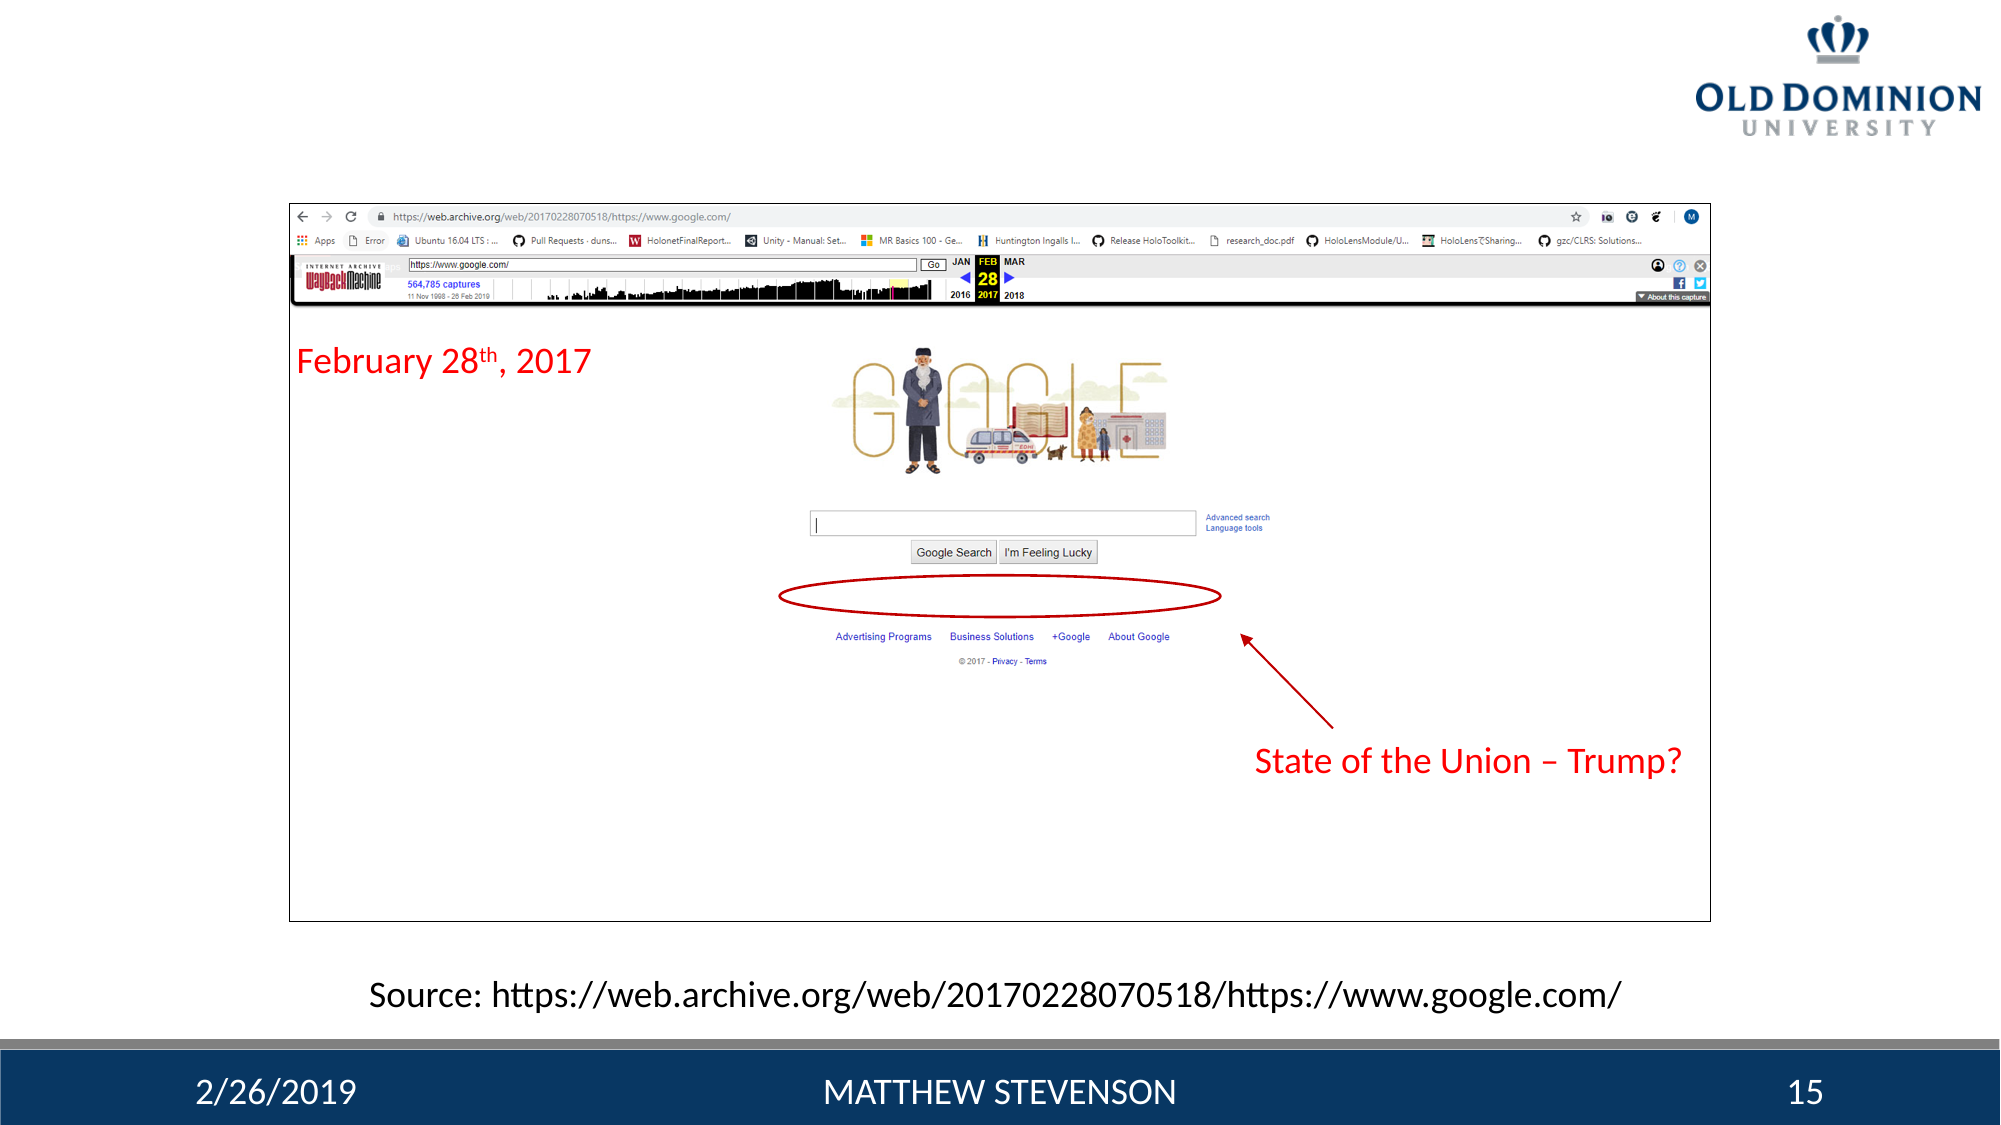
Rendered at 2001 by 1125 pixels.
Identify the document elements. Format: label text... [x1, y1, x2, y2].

slide_number 15 [1624, 1059, 1840, 1120]
picture [1696, 15, 1982, 136]
picture [288, 203, 1712, 922]
footer Matthew Stevenson [604, 1059, 1396, 1120]
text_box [1239, 633, 1334, 729]
text_box Source: https://web.archive.org/web/20170228070518/https://www.google.com/ [354, 962, 1646, 1022]
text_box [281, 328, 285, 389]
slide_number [180, 1059, 586, 1120]
